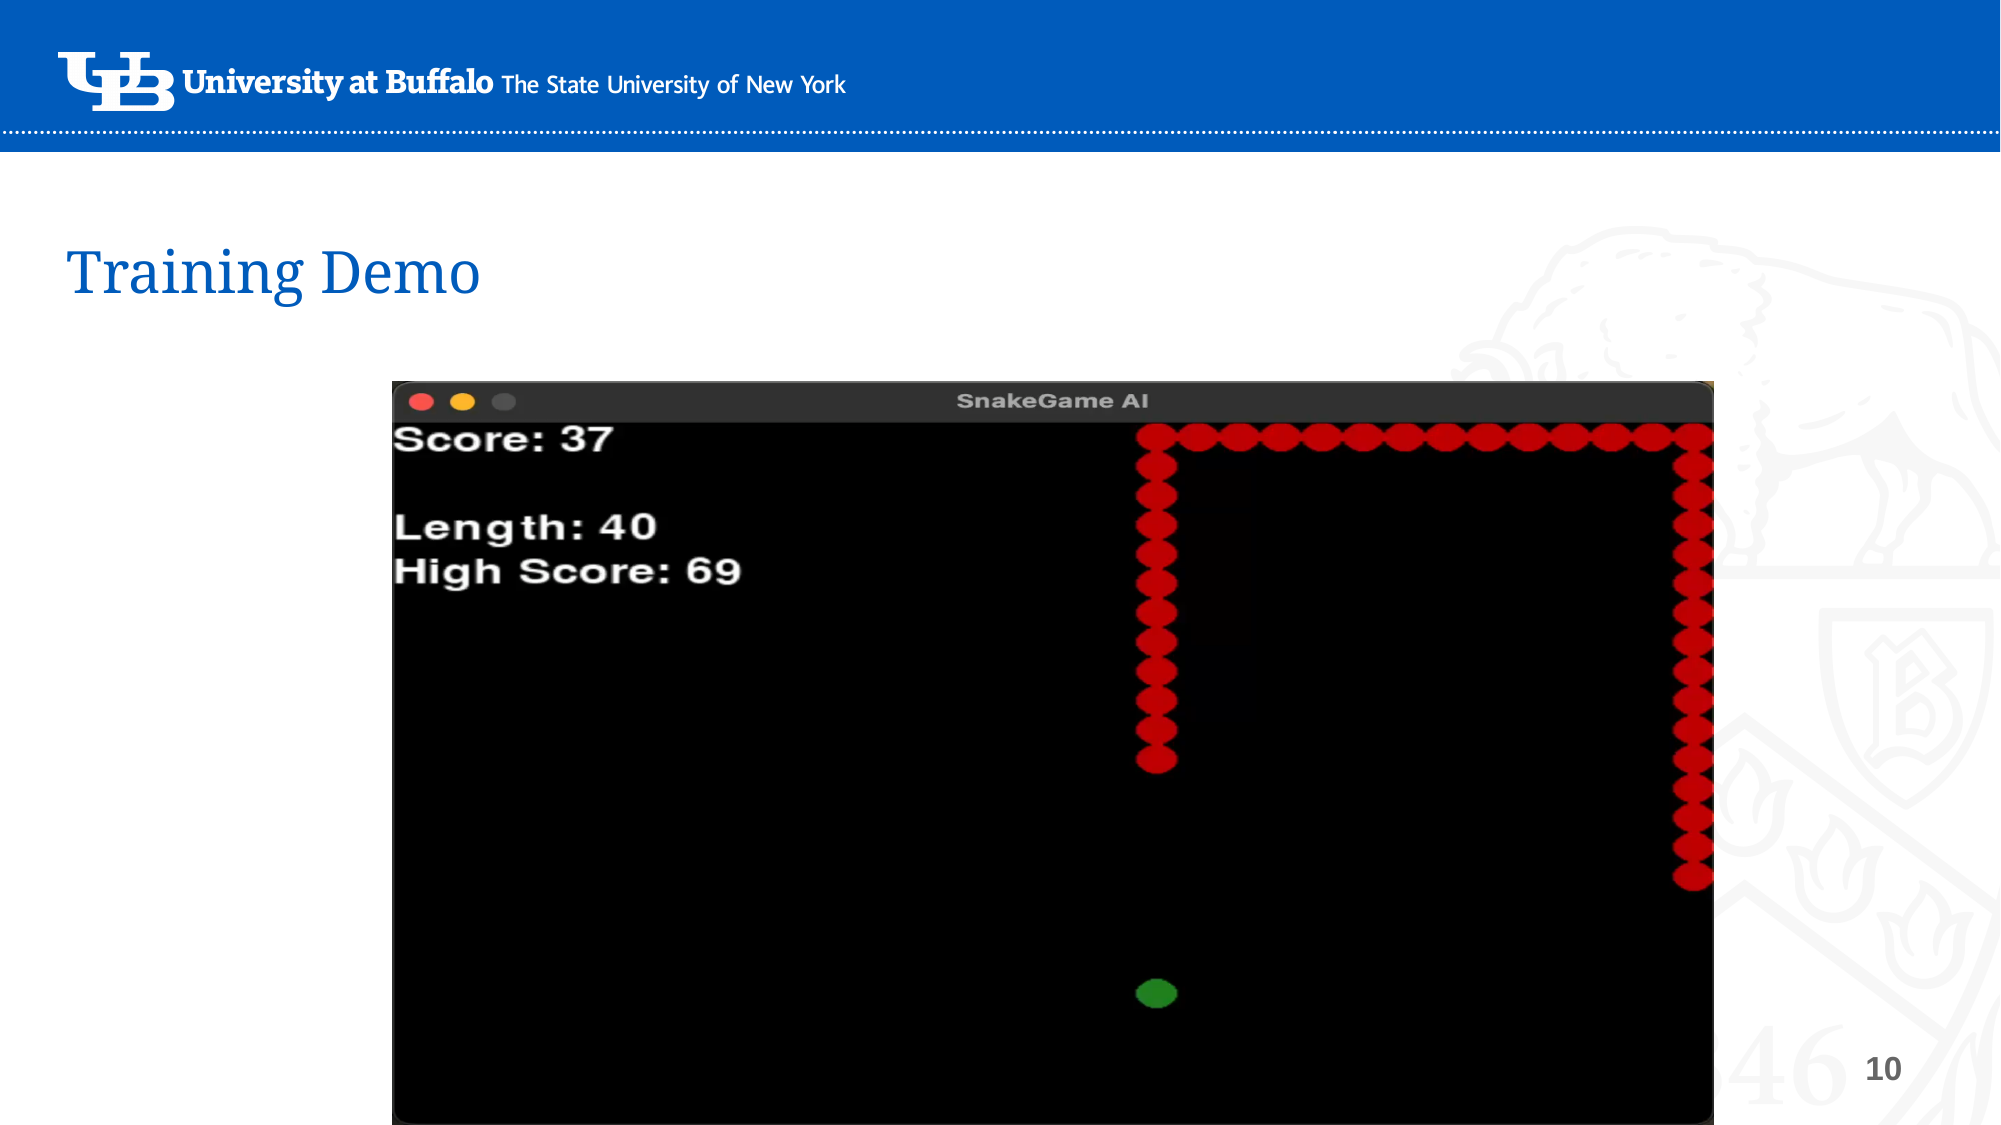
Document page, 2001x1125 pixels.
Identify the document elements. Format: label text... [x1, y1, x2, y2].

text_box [391, 380, 1715, 1125]
footer 10 [1715, 1036, 1918, 1097]
picture [0, 0, 2001, 1125]
text_box Training Demo [52, 227, 498, 313]
